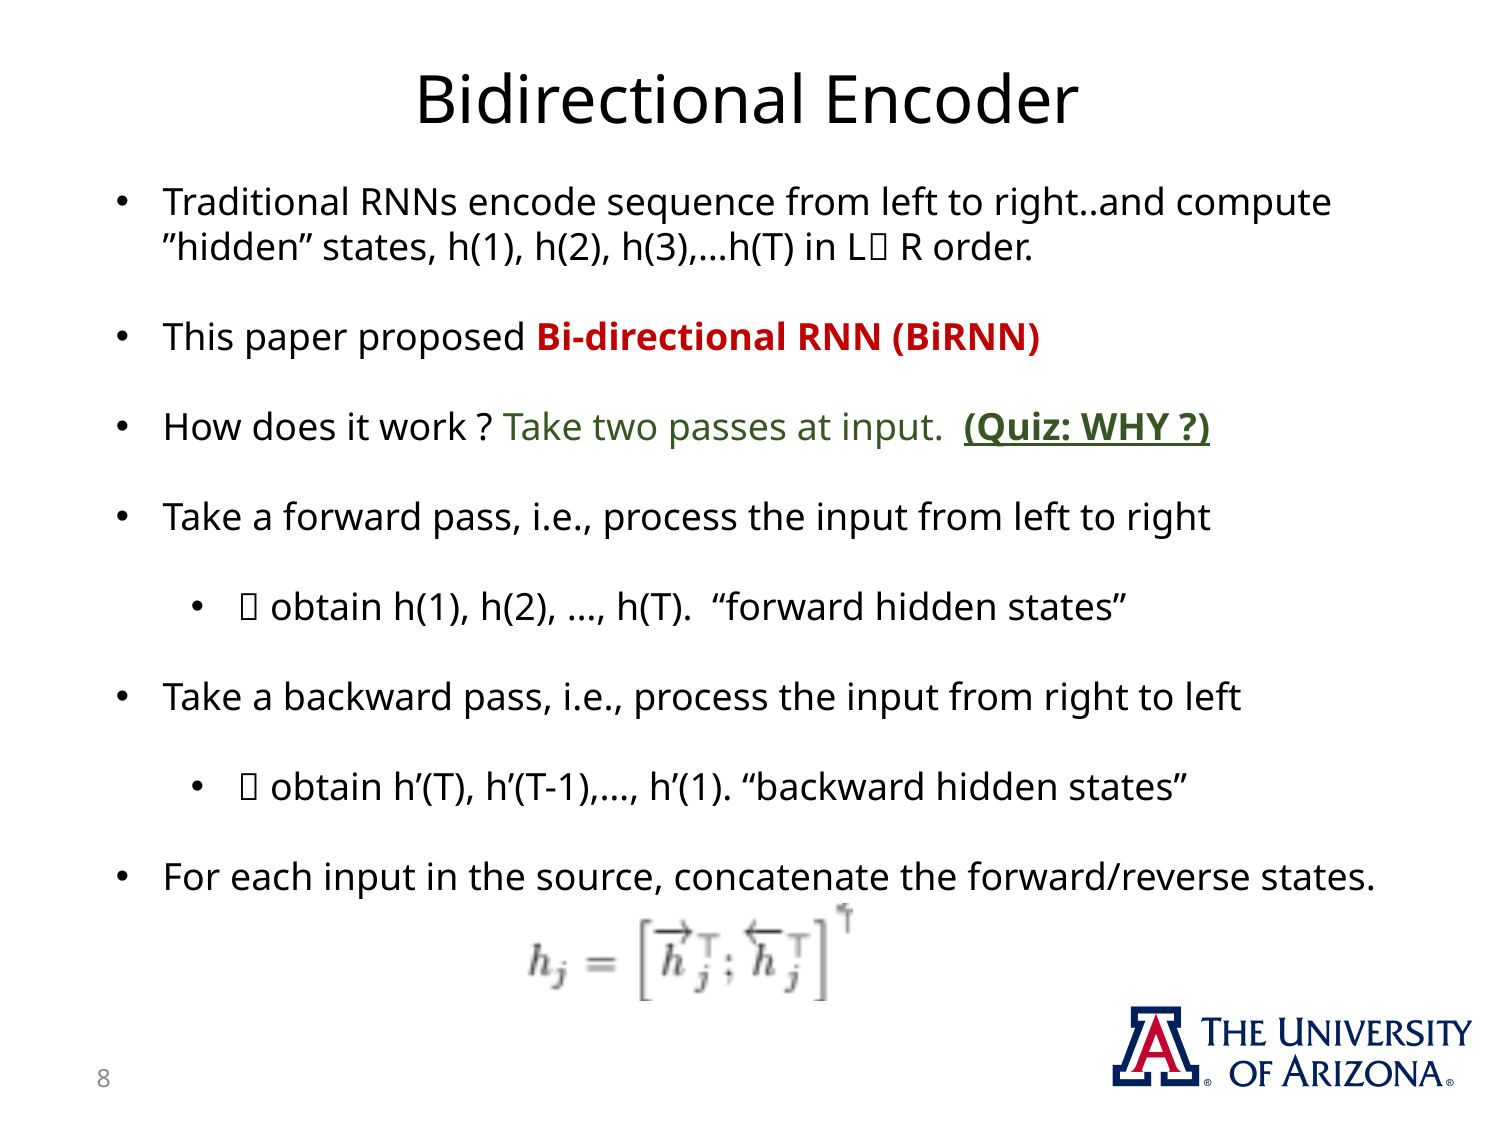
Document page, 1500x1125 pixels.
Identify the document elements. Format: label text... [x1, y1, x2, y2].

picture [516, 903, 854, 1001]
text_box Traditional RNNs encode sequence from left to right..and compute ”hidden” states, h(1), h(2), h(3),…h(T) in L R order. This paper proposed Bi-directional RNN (BiRNN) How does it work ? Take two passes at input. (Quiz: WHY ?) Take a forward pass, i.e., process the input from left to right  obtain h(1), h(2), …, h(T). “forward hidden states” Take a backward pass, i.e., process the input from right to left  obtain h’(T), h’(T-1),…, h’(1). “backward hidden states” For each input in the source, concatenate the forward/reverse states. [101, 170, 1421, 1041]
slide_number 8 [76, 1049, 126, 1109]
title Bidirectional Encoder [110, 34, 1386, 146]
picture [1105, 1000, 1478, 1094]
